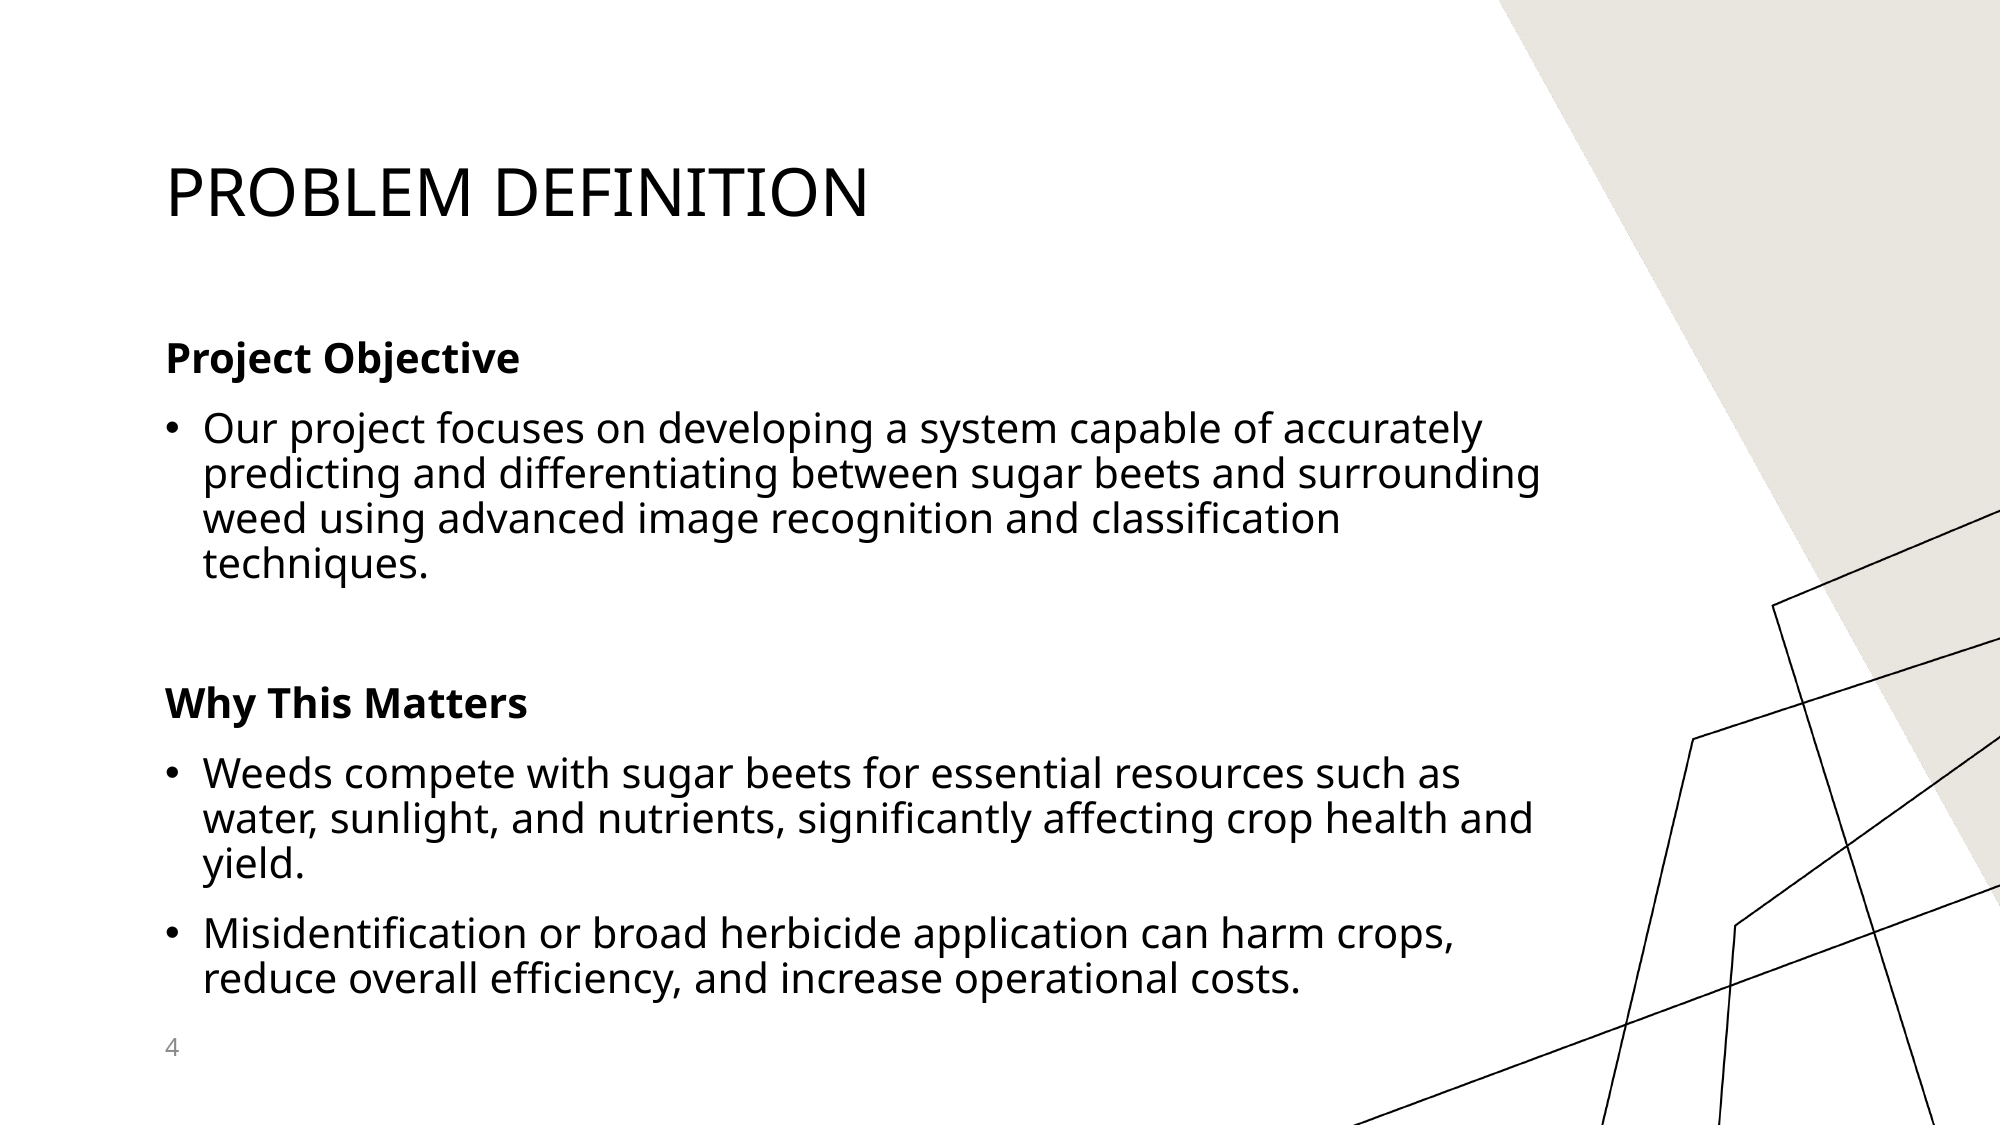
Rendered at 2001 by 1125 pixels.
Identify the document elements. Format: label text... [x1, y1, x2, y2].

slide_number 4 [150, 1024, 254, 1074]
list Project Objective Our project focuses on developing a system capable of accurately predicting and differentiating between sugar beets and surrounding weed using advanced image recognition and classification techniques. Why This Matters Weeds compete with sugar beets for essential resources such as water, sunlight, and nutrients, significantly affecting crop health and yield. Misidentification or broad herbicide application can harm crops, reduce overall efficiency, and increase operational costs. [150, 329, 1586, 1012]
picture [1281, 0, 2000, 1125]
title Problem definition [150, 59, 1344, 329]
